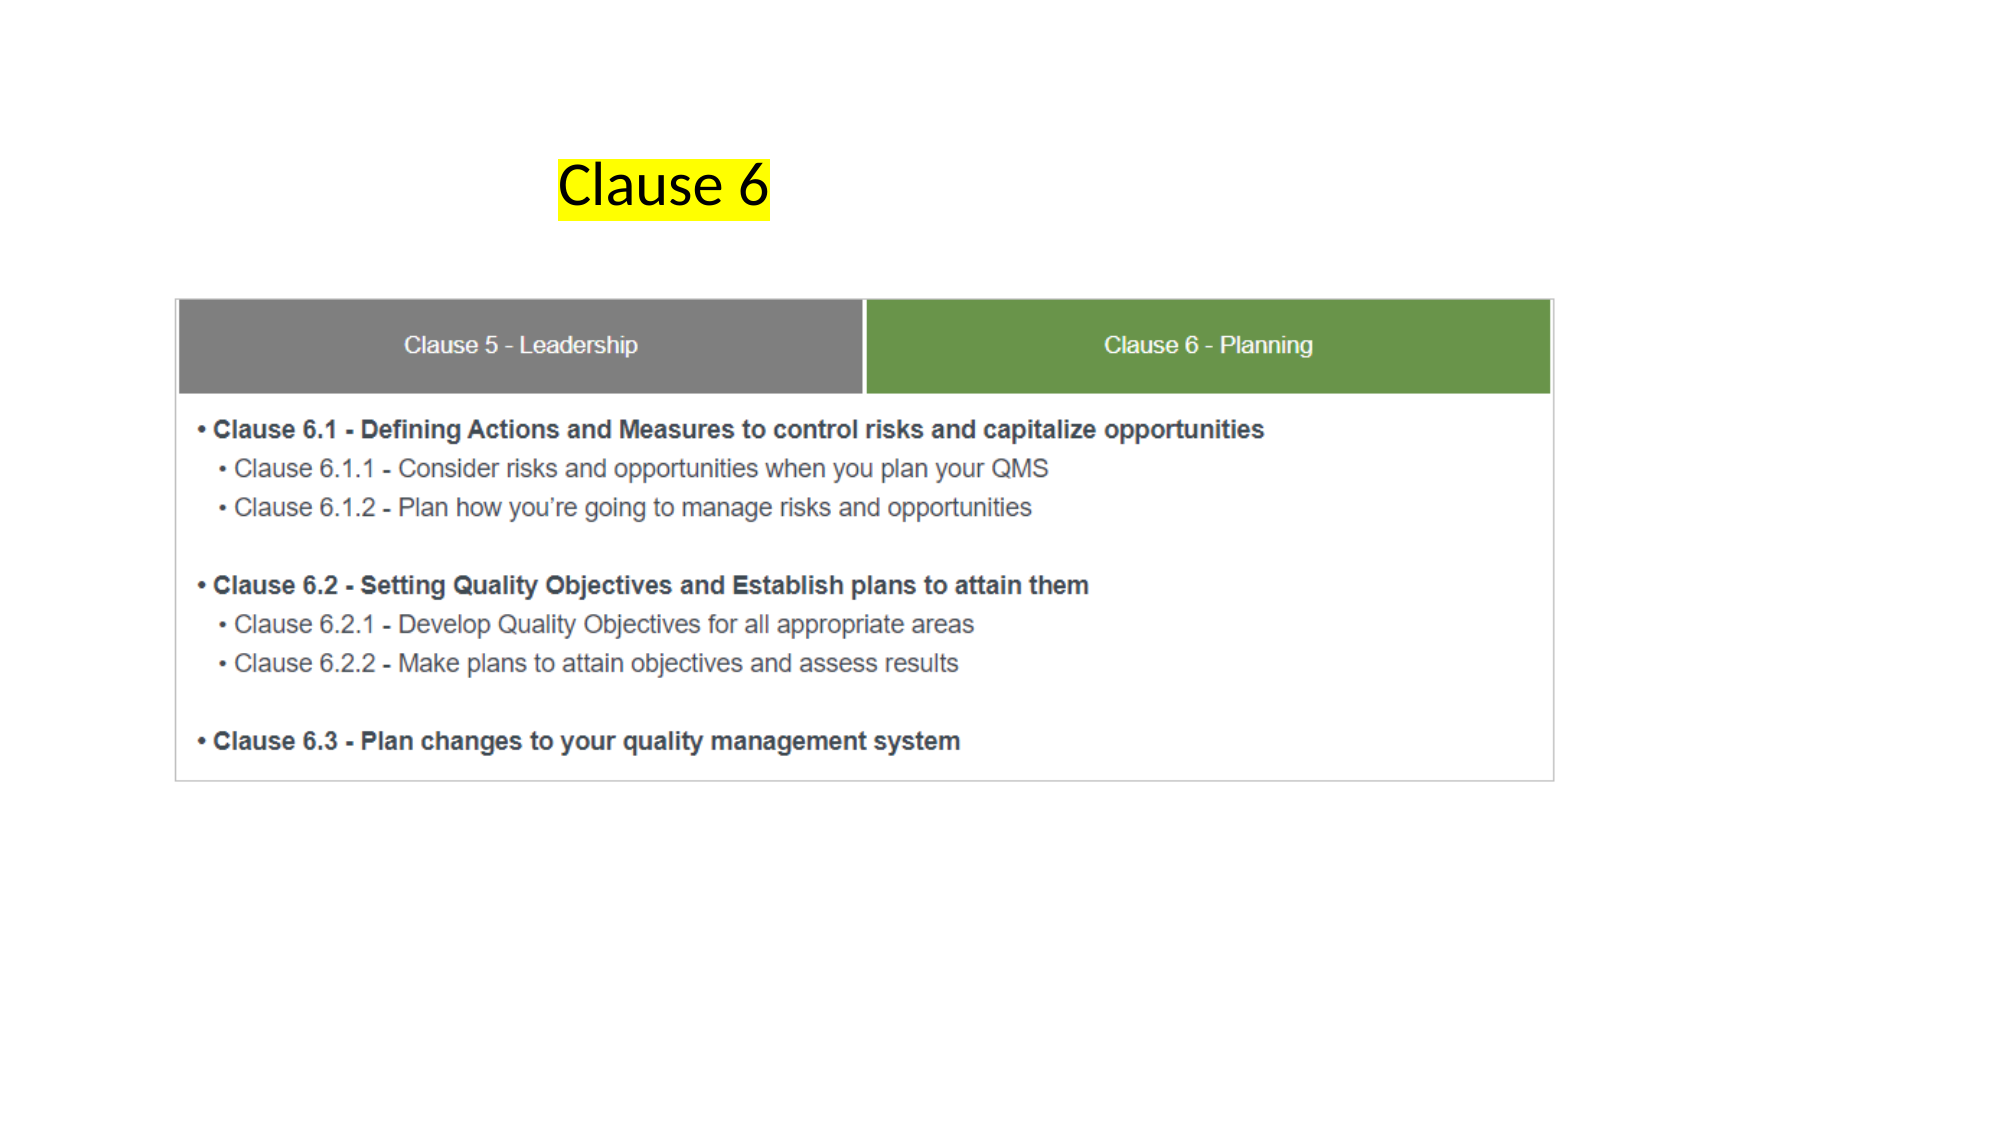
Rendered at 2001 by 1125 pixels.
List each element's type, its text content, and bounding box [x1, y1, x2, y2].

text_box Clause 6 [543, 135, 785, 226]
picture [147, 291, 1575, 822]
